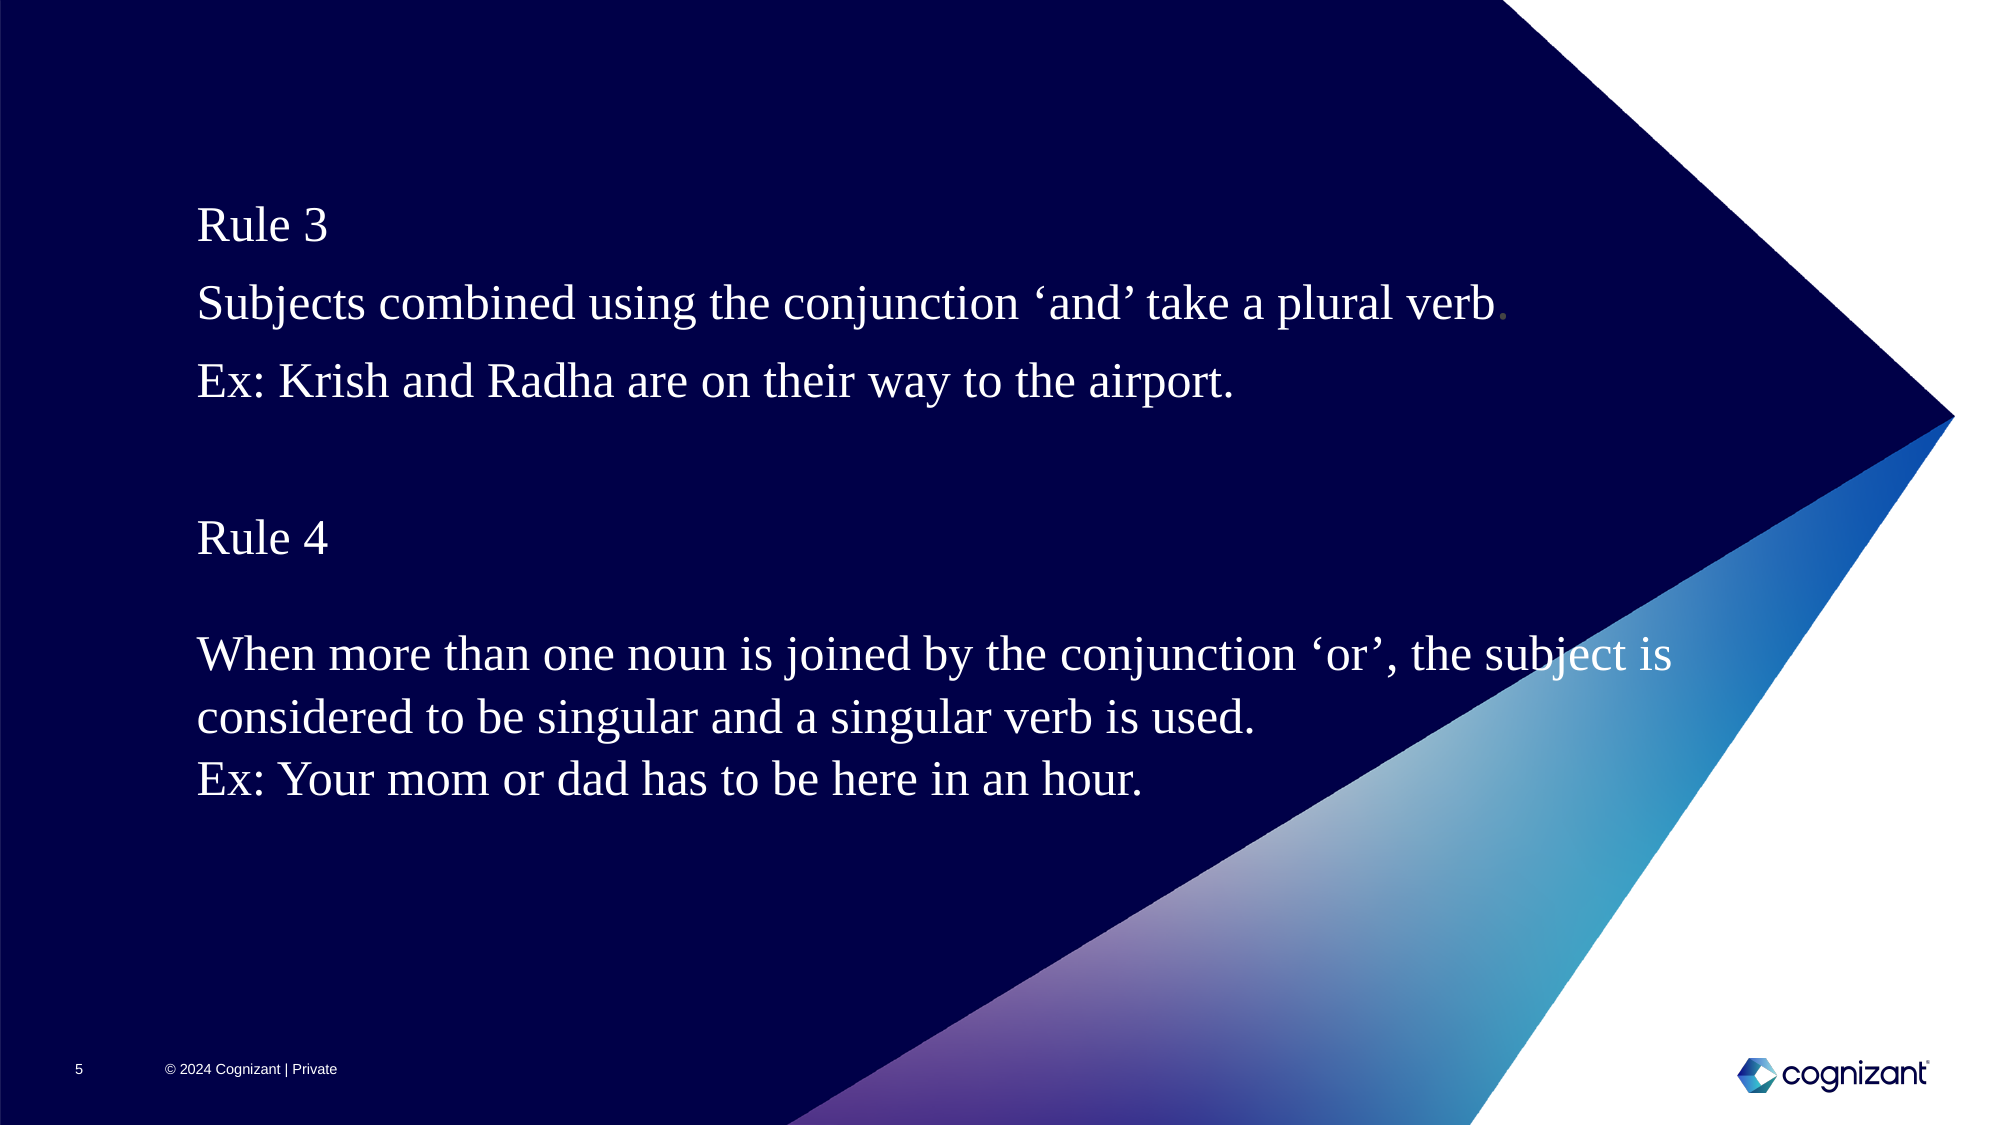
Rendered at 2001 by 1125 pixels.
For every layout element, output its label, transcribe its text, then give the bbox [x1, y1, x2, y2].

picture [0, 0, 2000, 1125]
slide_number 5 [75, 1050, 135, 1088]
footer © 2024 Cognizant | Private [165, 1050, 390, 1088]
text_box Rule 3 Subjects combined using the conjunction ‘and’ take a plural verb. Ex: Krish and Radha are on their way to the airport. Rule 4 When more than one noun is joined by the conjunction ‘or’, the subject is considered to be singular and a singular verb is used. Ex: Your mom or dad has to be here in an hour. [196, 185, 1792, 929]
